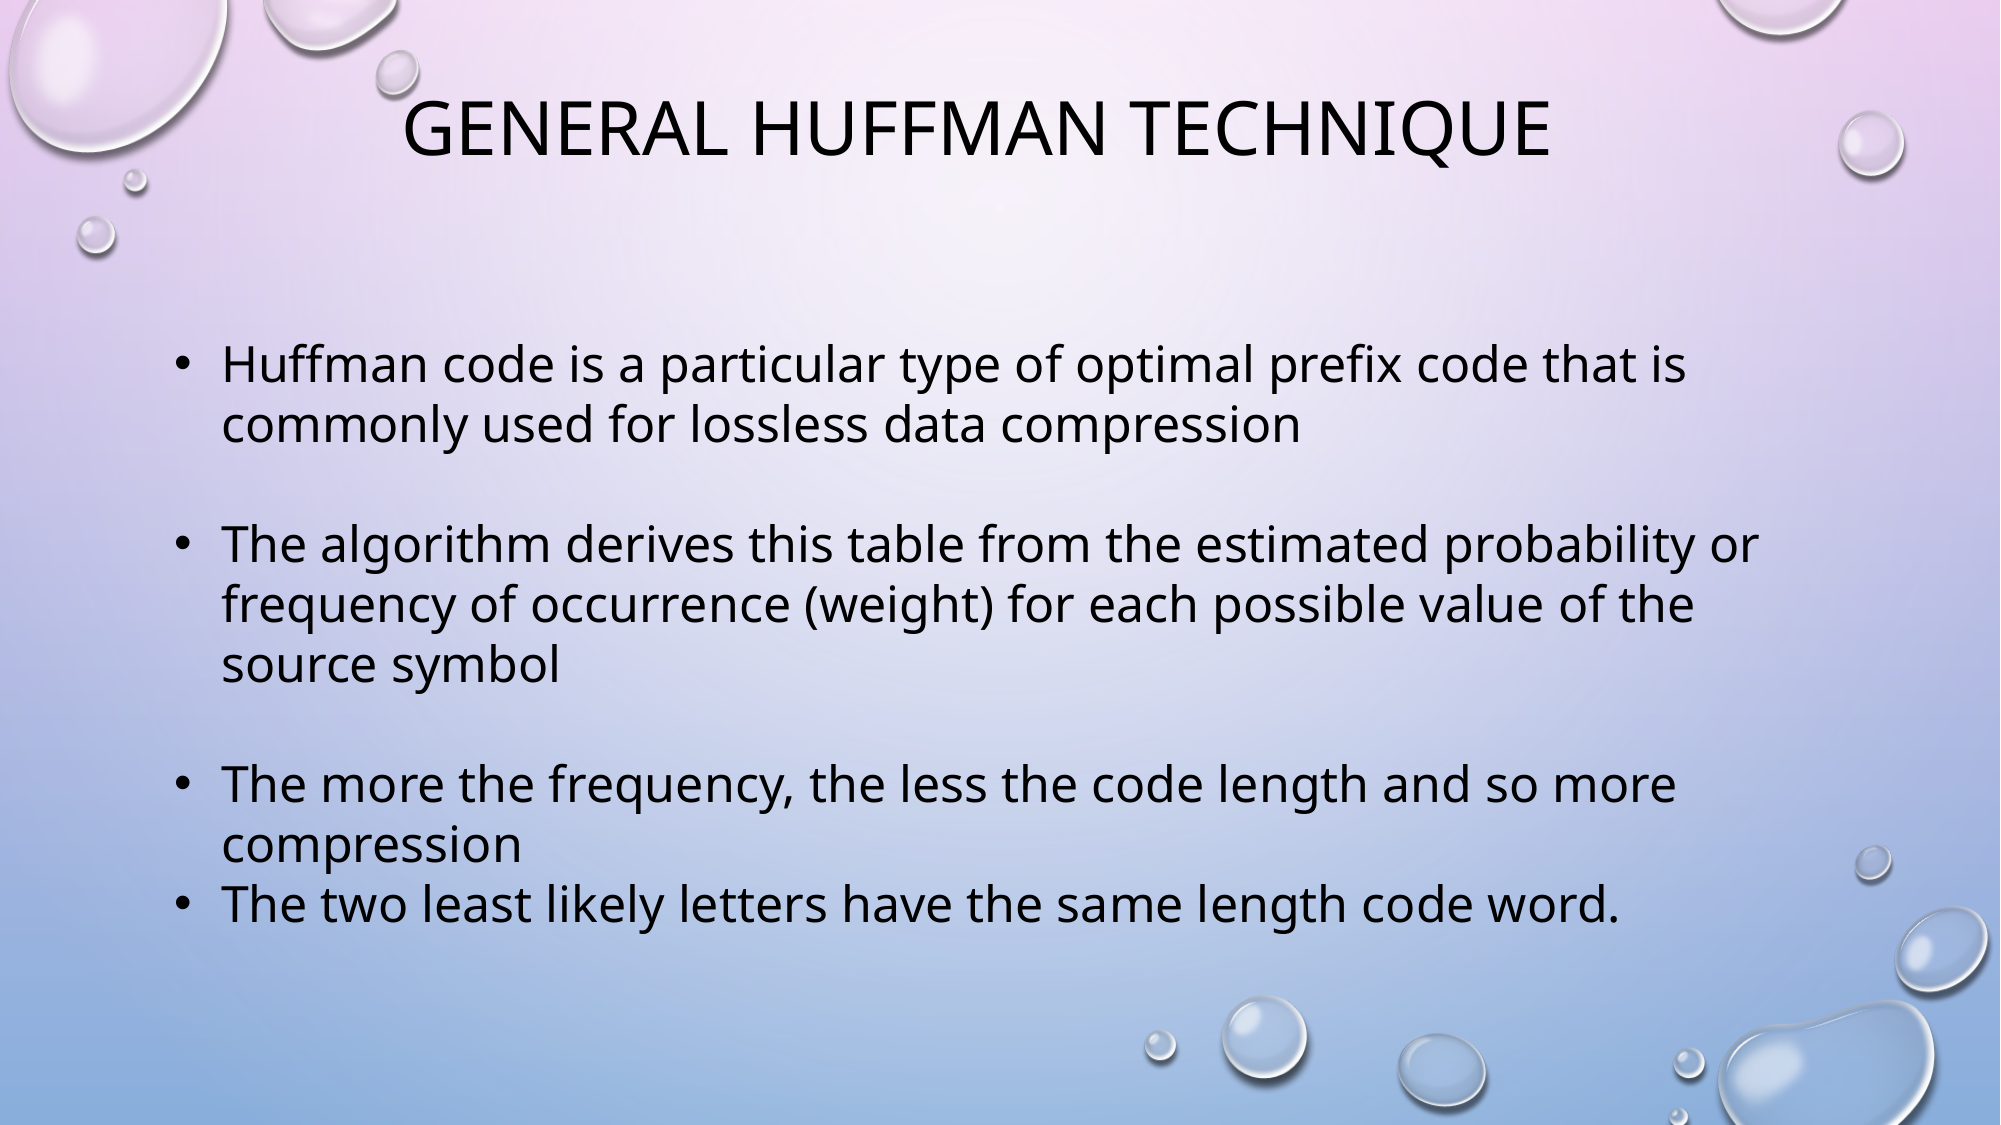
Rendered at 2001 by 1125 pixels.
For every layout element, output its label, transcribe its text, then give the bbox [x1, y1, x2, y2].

picture [0, 0, 2000, 1125]
title General Huffman Technique [127, 0, 1828, 262]
text_box Huffman code is a particular type of optimal prefix code that is commonly used for lossless data compression The algorithm derives this table from the estimated probability or frequency of occurrence (weight) for each possible value of the source symbol The more the frequency, the less the code length and so more compression The two least likely letters have the same length code word. [159, 324, 1828, 1000]
